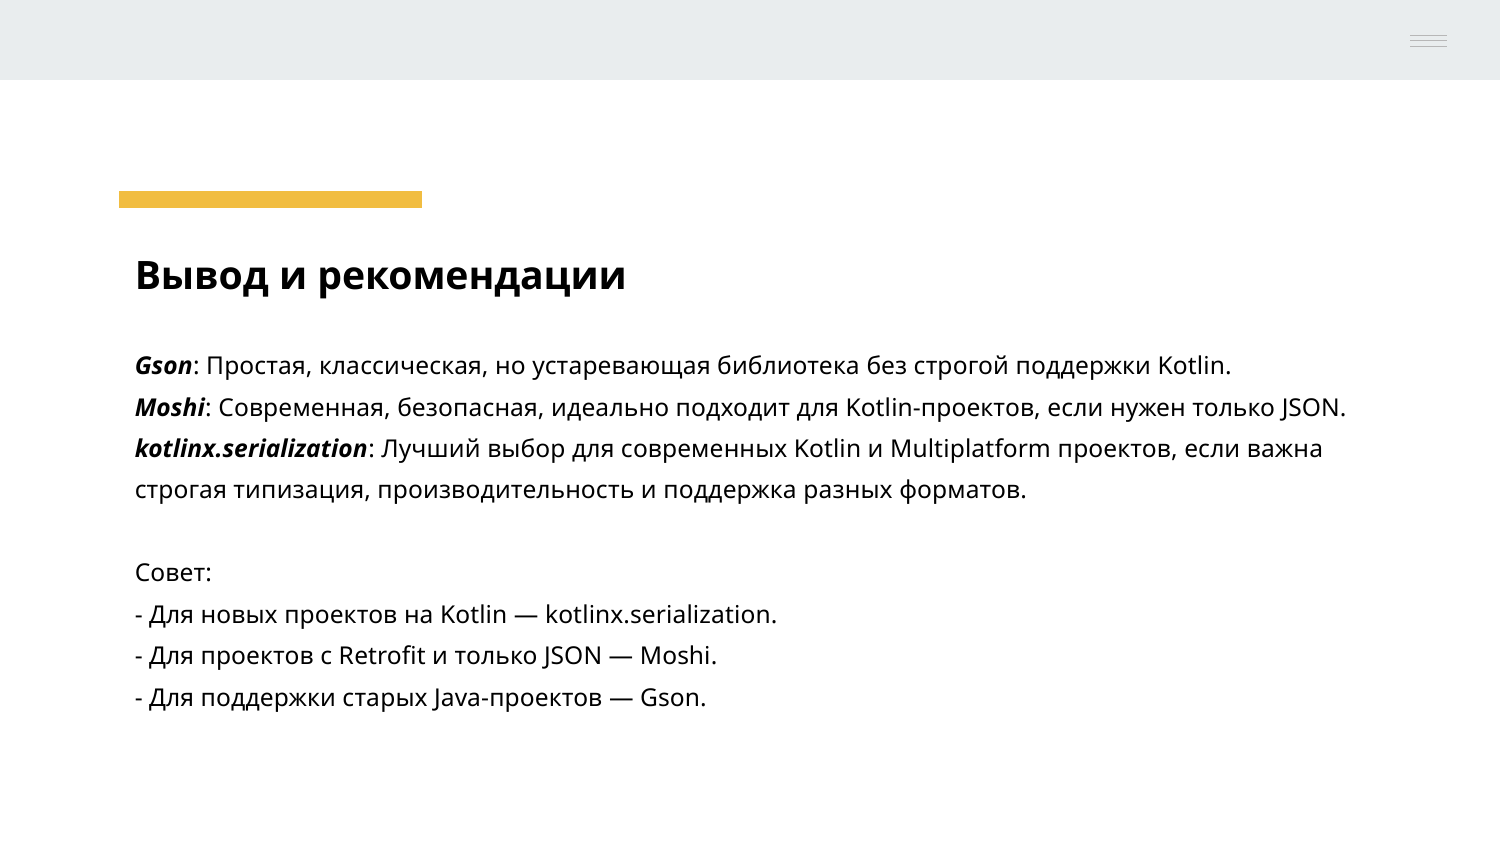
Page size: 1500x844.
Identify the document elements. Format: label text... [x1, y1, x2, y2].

title Вывод и рекомендации Gson: Простая, классическая, но устаревающая библиотека без строгой поддержки Kotlin. Moshi: Современная, безопасная, идеально подходит для Kotlin-проектов, если нужен только JSON. kotlinx.serialization: Лучший выбор для современных Kotlin и Multiplatform проектов, если важна строгая типизация, производительность и поддержка разных форматов. Совет: - Для новых проектов на Kotlin — kotlinx.serialization. - Для проектов с Retrofit и только JSON — Moshi. - Для поддержки старых Java-проектов — Gson. [119, 215, 1376, 808]
picture [119, 190, 422, 208]
